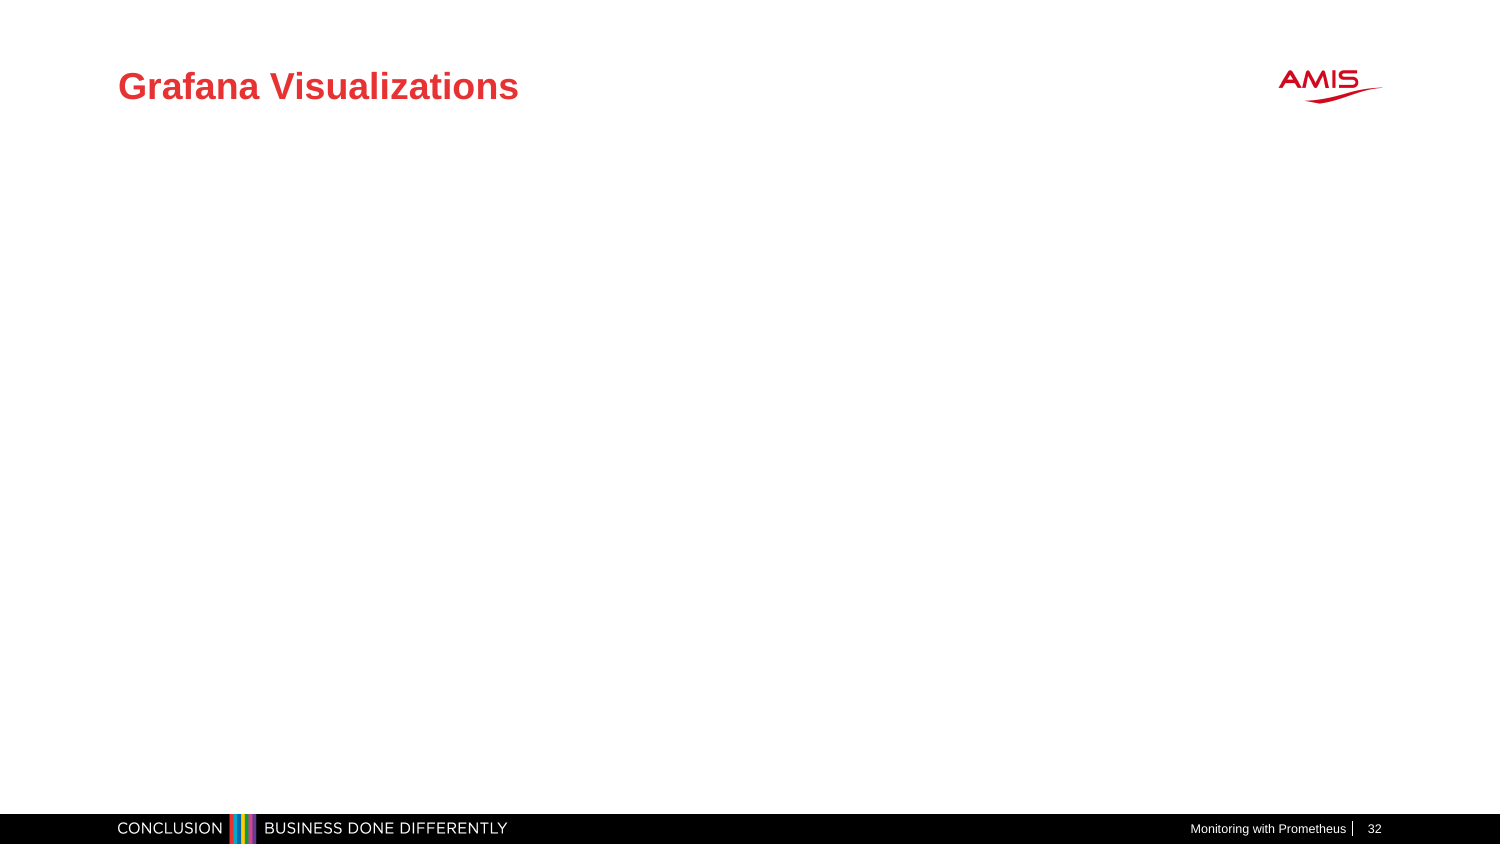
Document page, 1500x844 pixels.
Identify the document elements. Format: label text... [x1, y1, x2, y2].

footer Monitoring with Prometheus [814, 820, 1347, 839]
slide_number 32 [1358, 820, 1382, 839]
title Grafana Visualizations [118, 47, 1205, 130]
picture [1205, 58, 1388, 106]
picture [0, 814, 236, 844]
picture [239, 814, 1500, 844]
